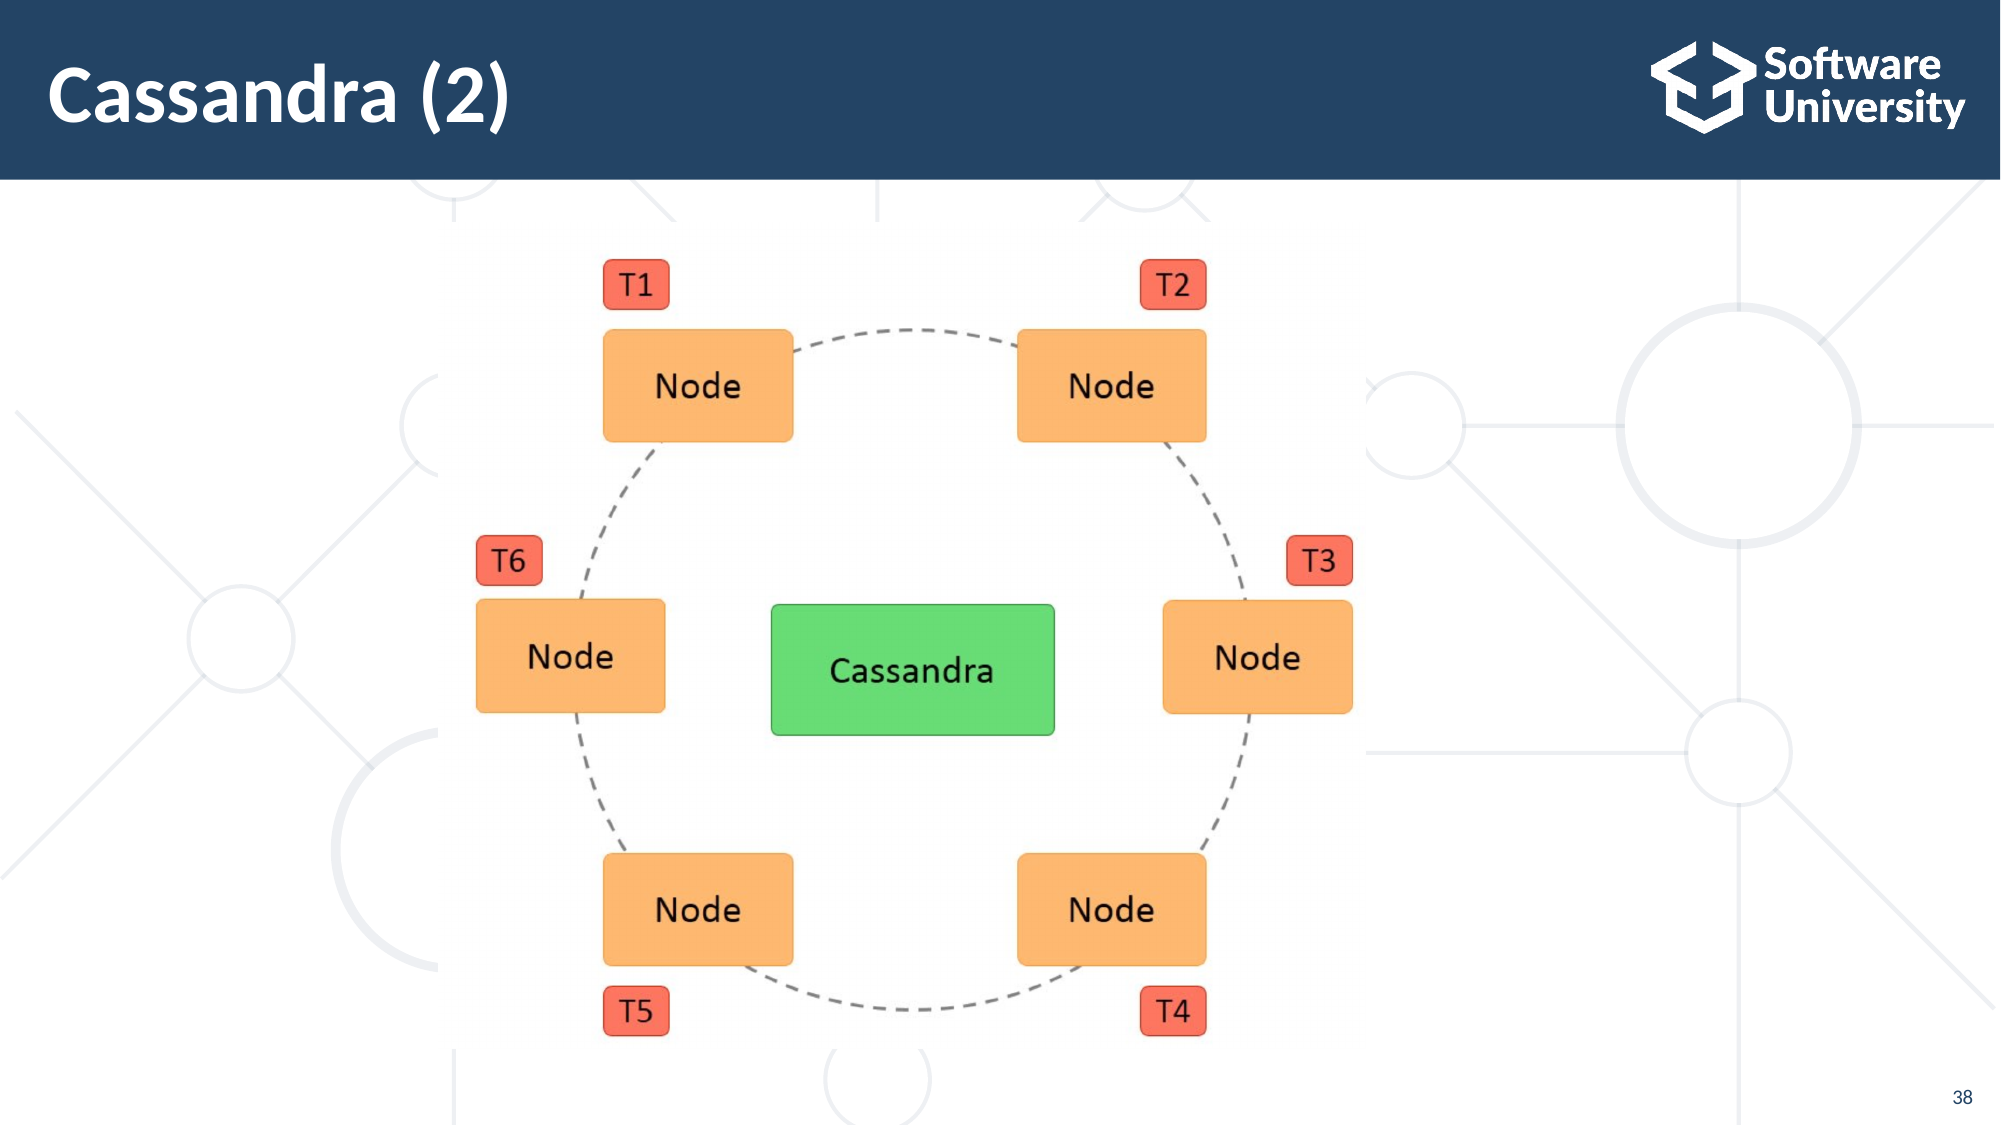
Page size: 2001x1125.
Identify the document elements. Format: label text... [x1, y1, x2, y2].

slide_number 38 [1927, 1067, 1989, 1117]
picture [438, 222, 1367, 1049]
title Cassandra (2) [31, 16, 1625, 162]
picture [1651, 41, 1966, 134]
